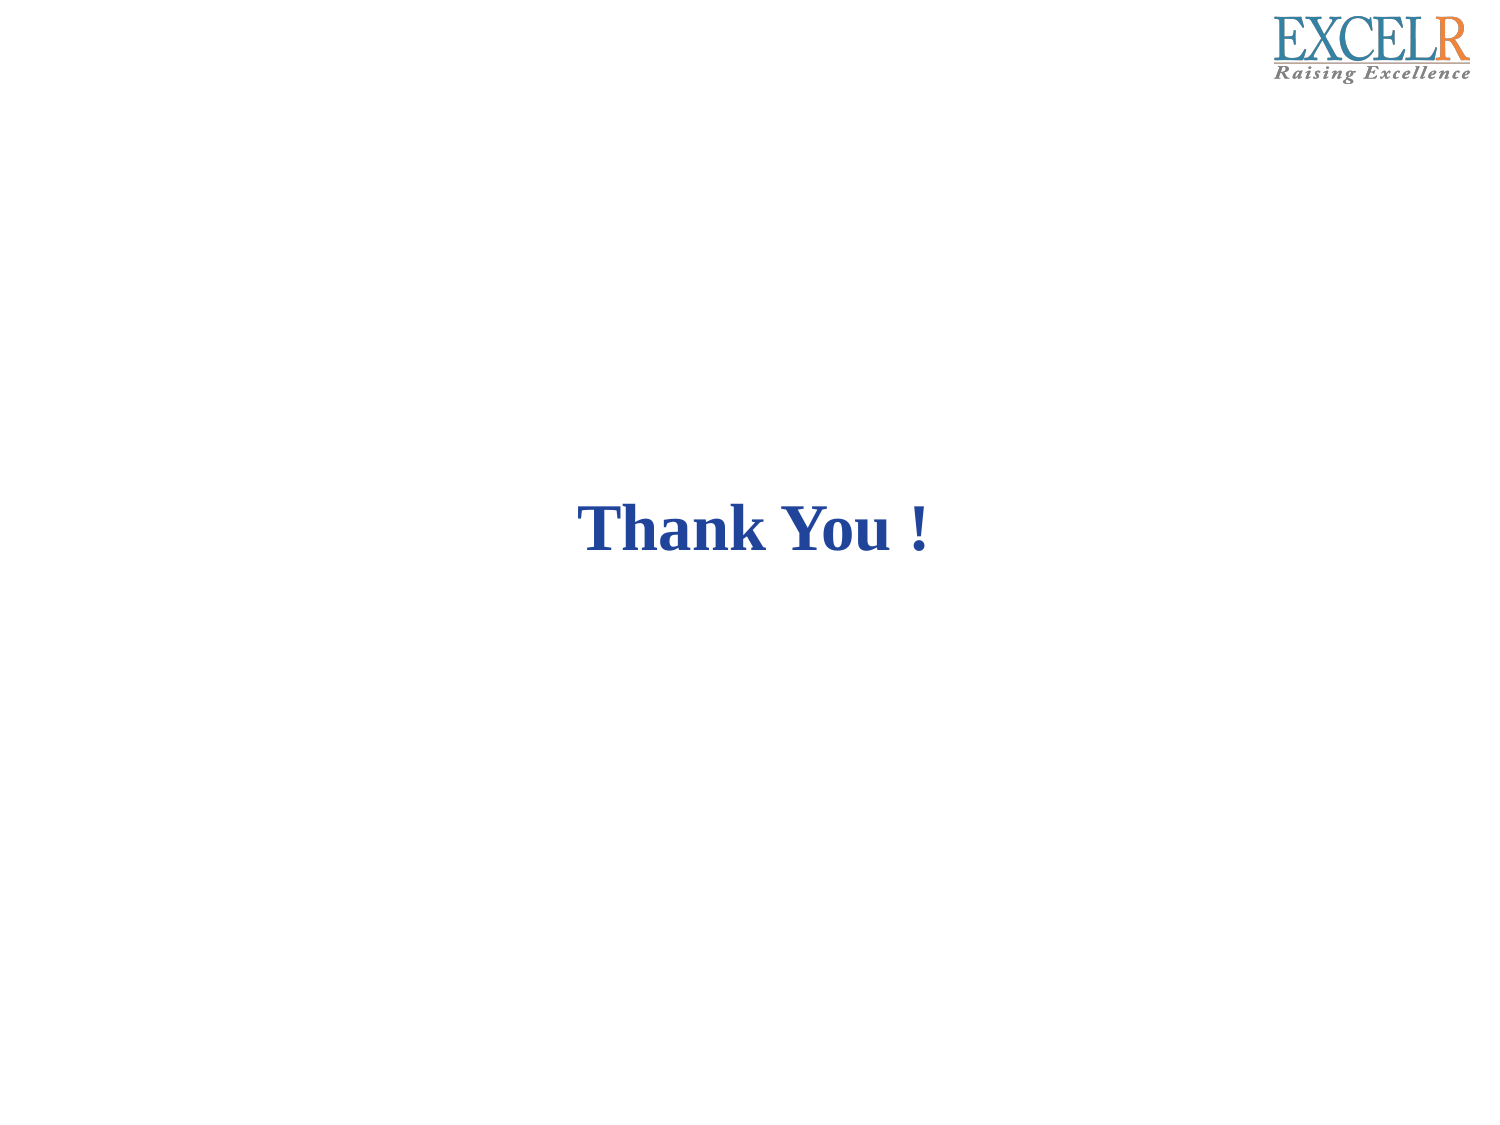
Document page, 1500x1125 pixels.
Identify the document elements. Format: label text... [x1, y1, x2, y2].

text_box Thank You ! [562, 476, 970, 572]
picture [1274, 16, 1470, 85]
